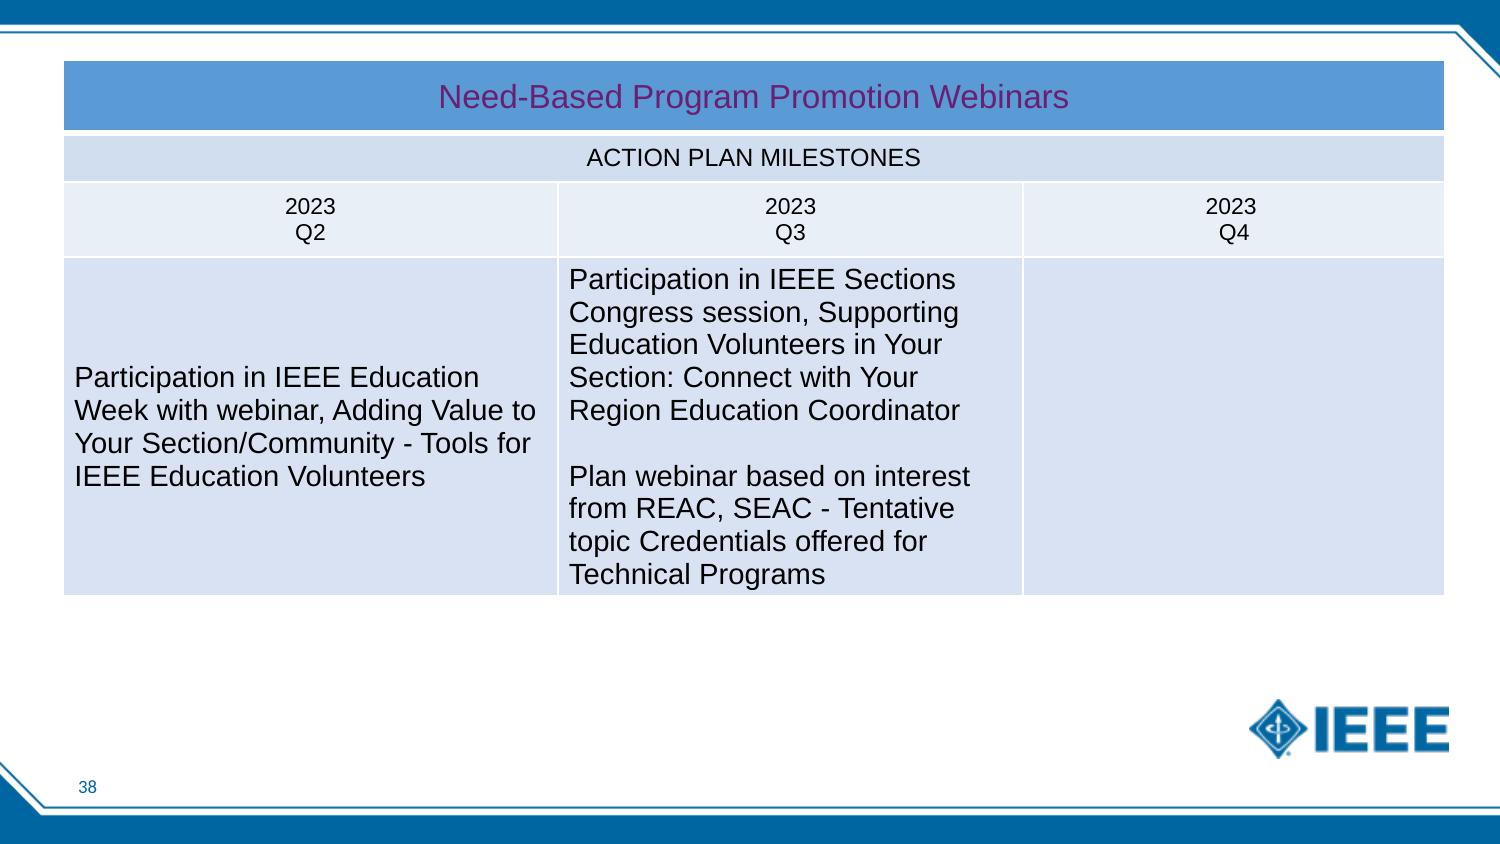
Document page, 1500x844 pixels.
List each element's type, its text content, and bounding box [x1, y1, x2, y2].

picture [0, 0, 1500, 102]
slide_number ‹#› [63, 763, 143, 809]
table_cell Participation in IEEE Sections Congress session, Supporting Education Volunteers in Your Section: Connect with Your Region Education Coordinator Plan webinar based on interest from REAC, SEAC - Tentative topic Credentials offered for Technical Programs [559, 258, 1022, 595]
picture [0, 699, 1500, 844]
table_cell ACTION PLAN MILESTONES [64, 136, 1444, 181]
table_cell Participation in IEEE Education Week with webinar, Adding Value to Your Section/Community - Tools for IEEE Education Volunteers [64, 258, 557, 595]
table_cell 2023 Q3 [559, 183, 1022, 256]
table_header Need-Based Program Promotion Webinars [64, 61, 1444, 130]
table_cell 2023 Q2 [64, 183, 557, 256]
table_cell 2023 Q4 [1024, 183, 1444, 256]
table_cell [1024, 258, 1444, 595]
